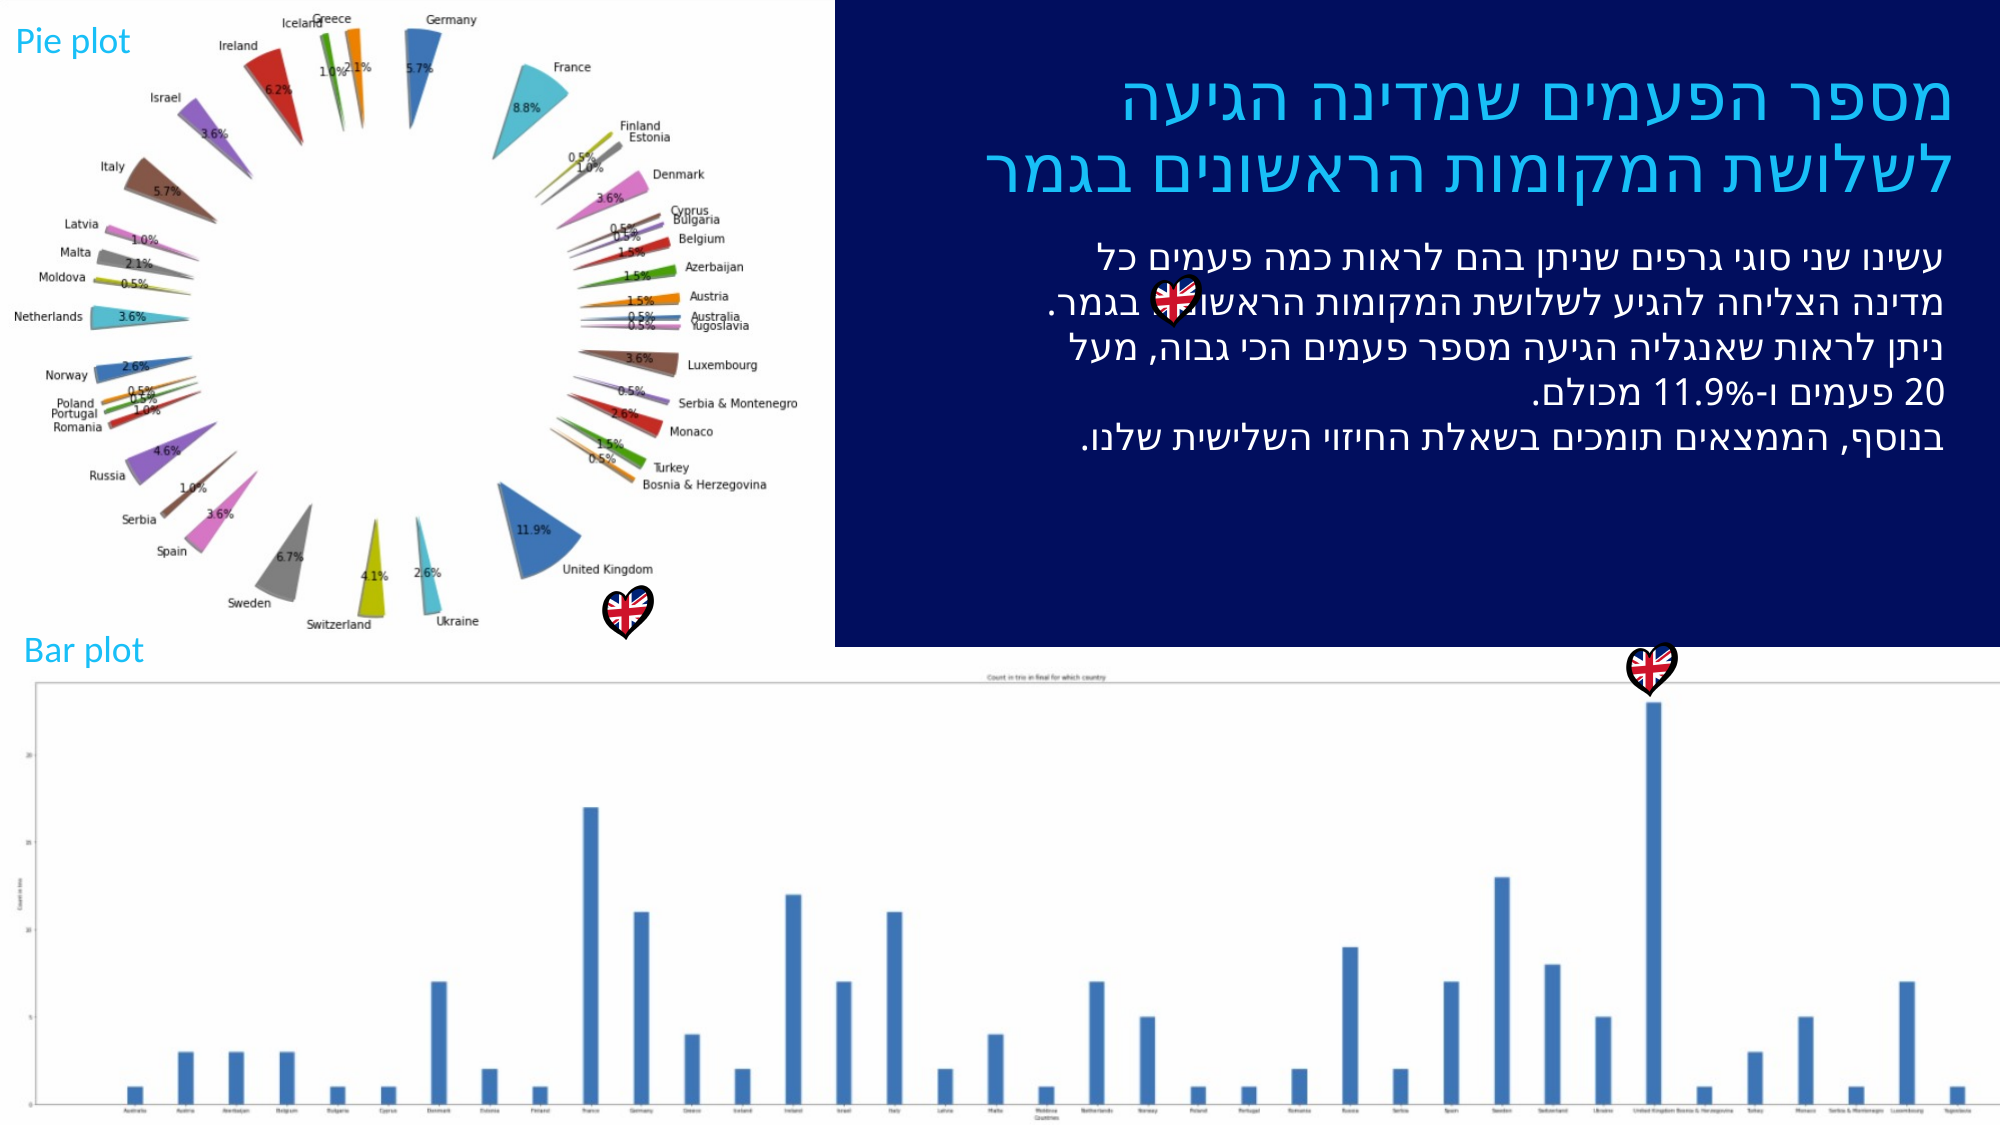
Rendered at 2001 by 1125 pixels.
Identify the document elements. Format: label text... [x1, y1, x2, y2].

picture [1150, 274, 1202, 328]
text_box עשינו שני סוגי גרפים שניתן בהם לראות כמה פעמים כל מדינה הצליחה להגיע לשלושת המקומות הראשונים בגמר. ניתן לראות שאנגליה הגיעה מספר פעמים הכי גבוה, מעל 20 פעמים ו-11.9% מכולם. בנוסף, הממצאים תומכים בשאלת החיזוי השלישית שלנו. [1009, 225, 1961, 465]
title מספר הפעמים שמדינה הגיעה לשלושת המקומות הראשונים בגמר [916, 80, 1972, 189]
picture [0, 0, 2000, 1125]
